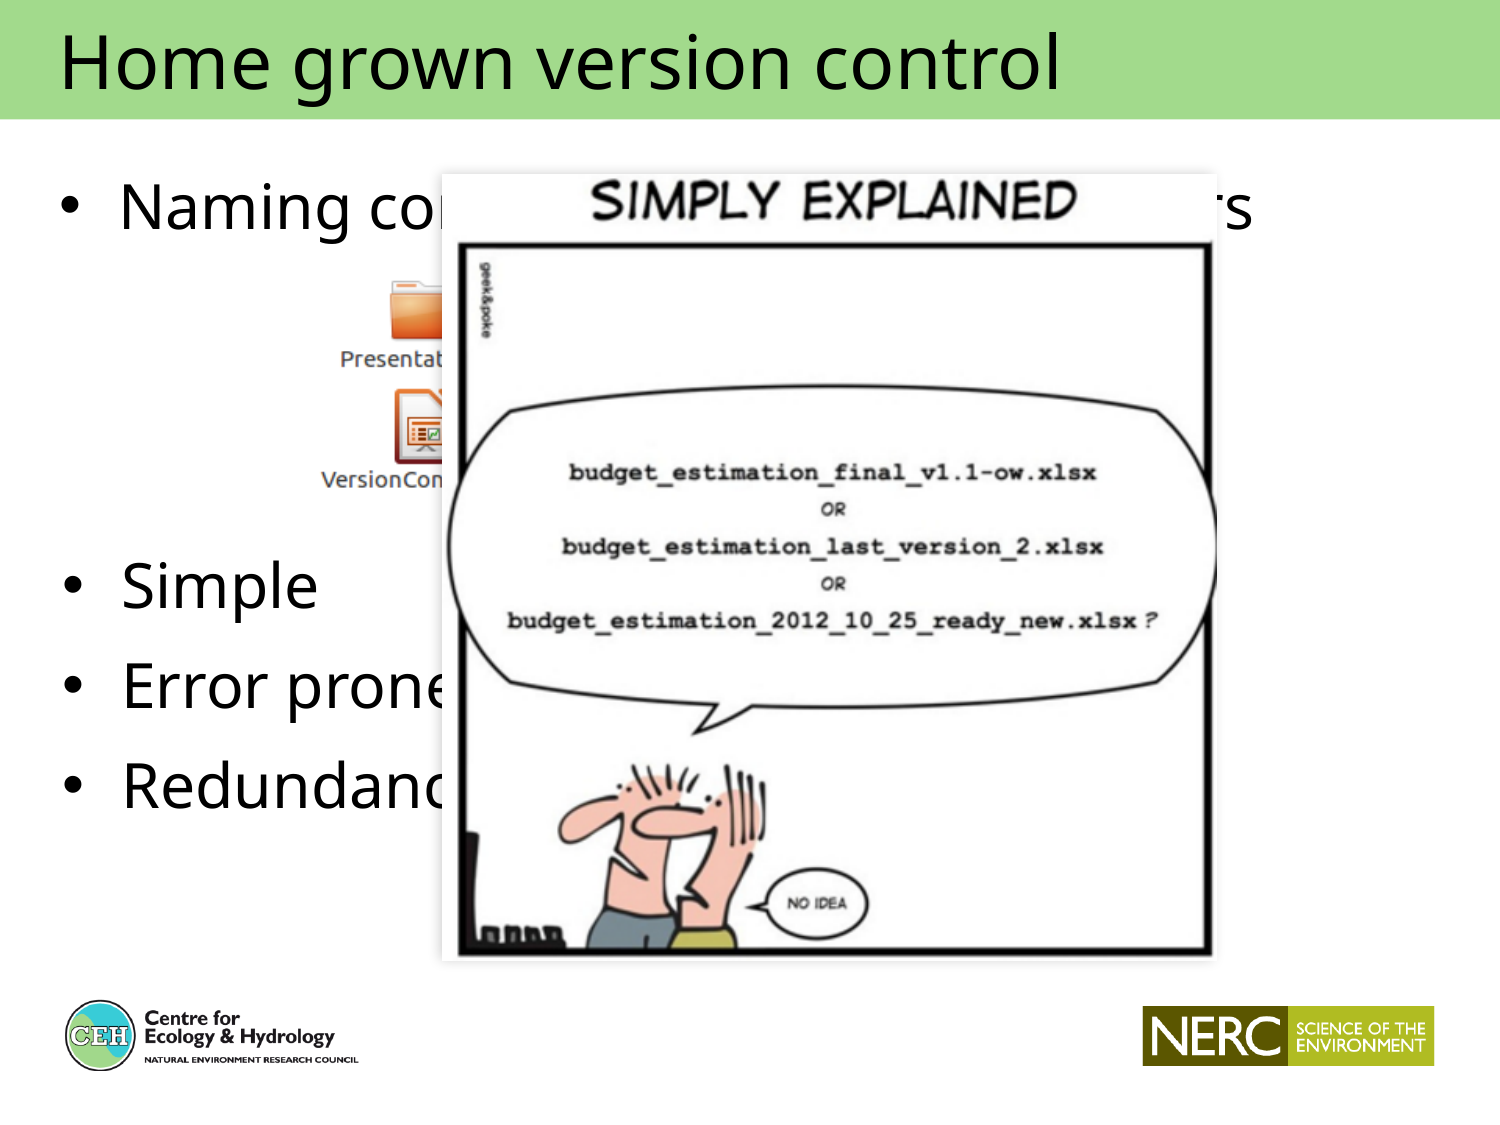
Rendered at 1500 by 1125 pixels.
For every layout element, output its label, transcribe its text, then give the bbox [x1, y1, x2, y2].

list Home grown version control [0, 0, 1500, 120]
list Naming conventions on files or folders [0, 119, 1495, 398]
picture [312, 173, 1217, 961]
text_box Simple Error prone Redundancy [3, 498, 1497, 1125]
